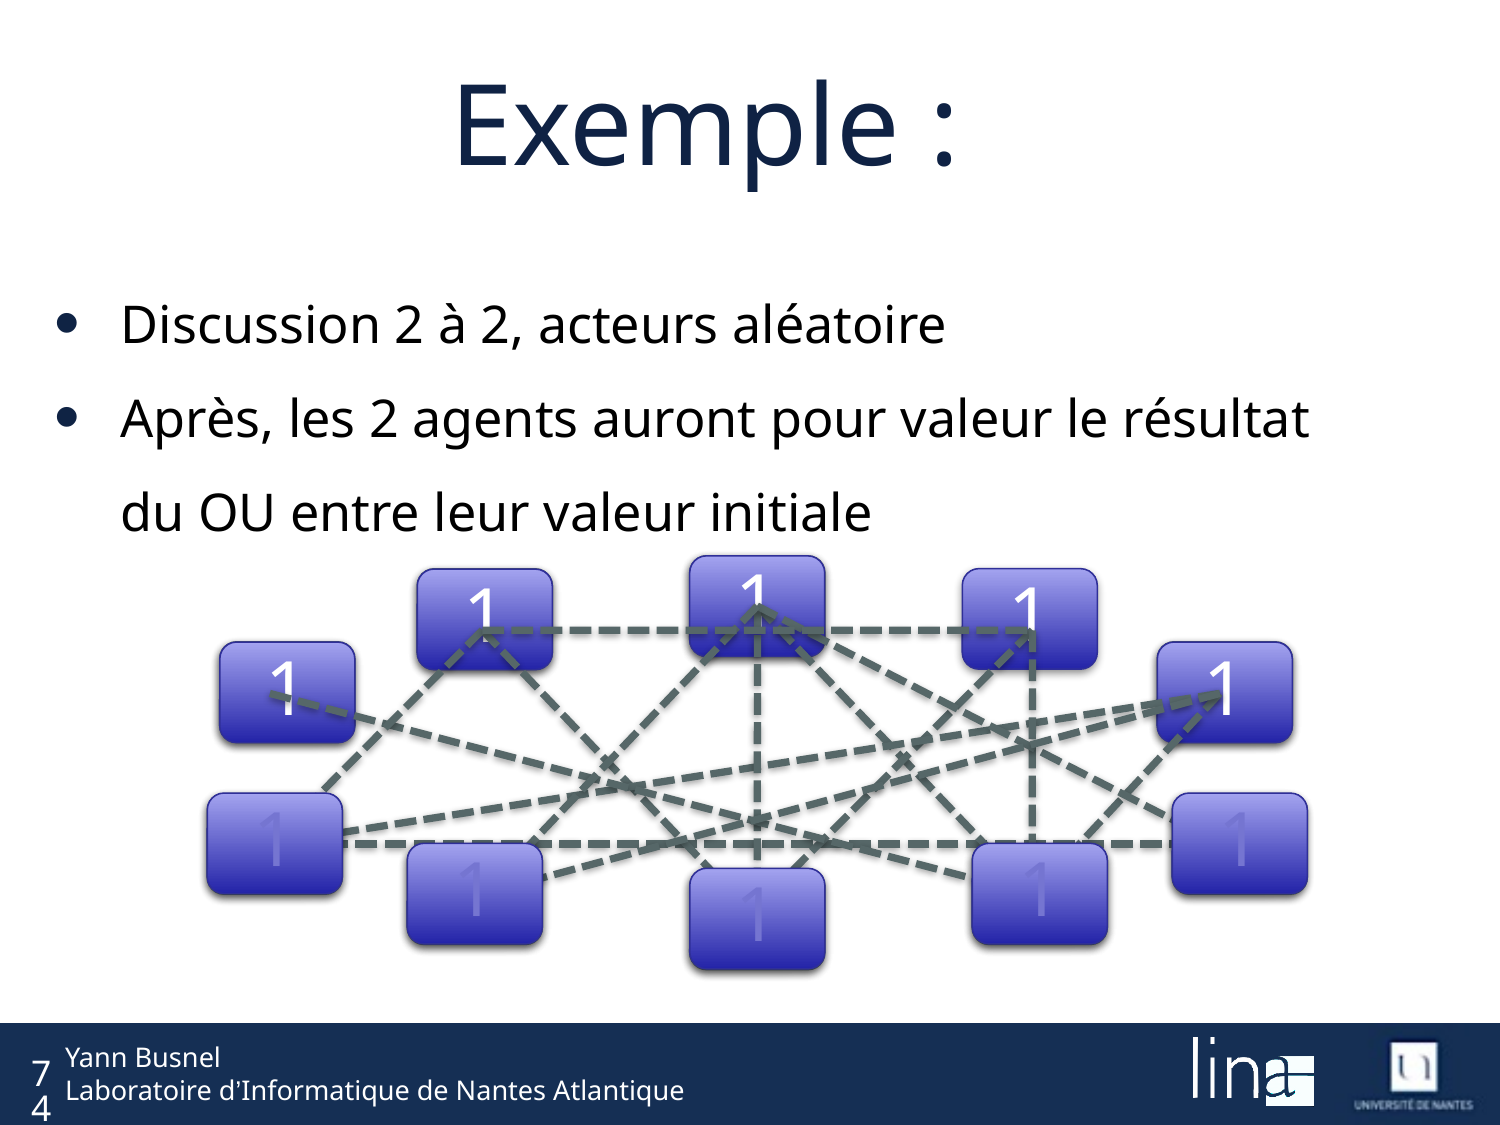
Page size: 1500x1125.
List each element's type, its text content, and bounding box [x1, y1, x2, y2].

title Exemple : [44, 22, 1395, 219]
picture [0, 1023, 1500, 1125]
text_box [269, 850, 474, 895]
slide_number 74 [20, 1045, 70, 1100]
text_box 1 [206, 792, 264, 895]
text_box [268, 630, 470, 844]
text_box 1 [406, 903, 544, 945]
list Discussion 2 à 2, acteurs aléatoire Après, les 2 agents auront pour valeur le résultat du OU entre leur valeur initiale [44, 255, 1394, 998]
text_box 1 [1228, 792, 1309, 895]
text_box 1 [688, 913, 826, 970]
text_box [756, 605, 1221, 692]
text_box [765, 693, 1220, 895]
text_box 1 [971, 904, 1109, 945]
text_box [475, 612, 765, 888]
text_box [475, 903, 765, 913]
